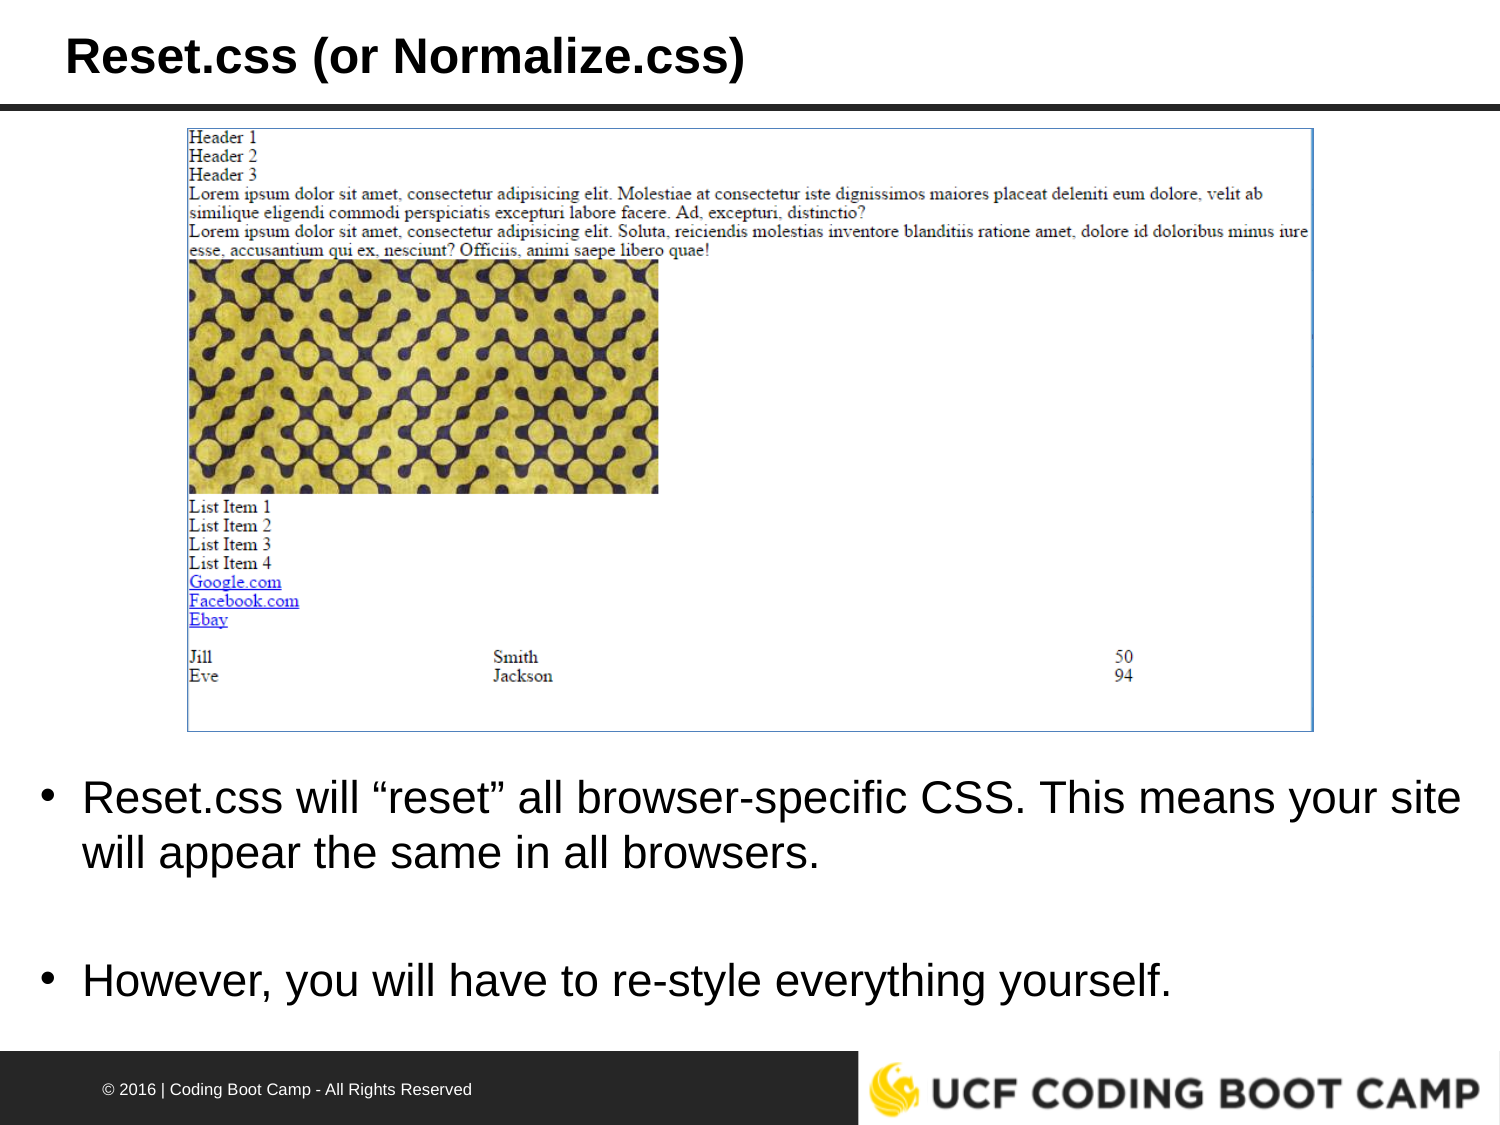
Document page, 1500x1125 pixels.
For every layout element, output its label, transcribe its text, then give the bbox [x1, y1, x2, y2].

text_box Reset.css will “reset” all browser-specific CSS. This means your site will appear the same in all browsers. However, you will have to re-style everything yourself. [24, 752, 1482, 1050]
picture [858, 1051, 1500, 1125]
title Reset.css (or Normalize.css) [50, 0, 1213, 108]
picture [187, 128, 1315, 732]
